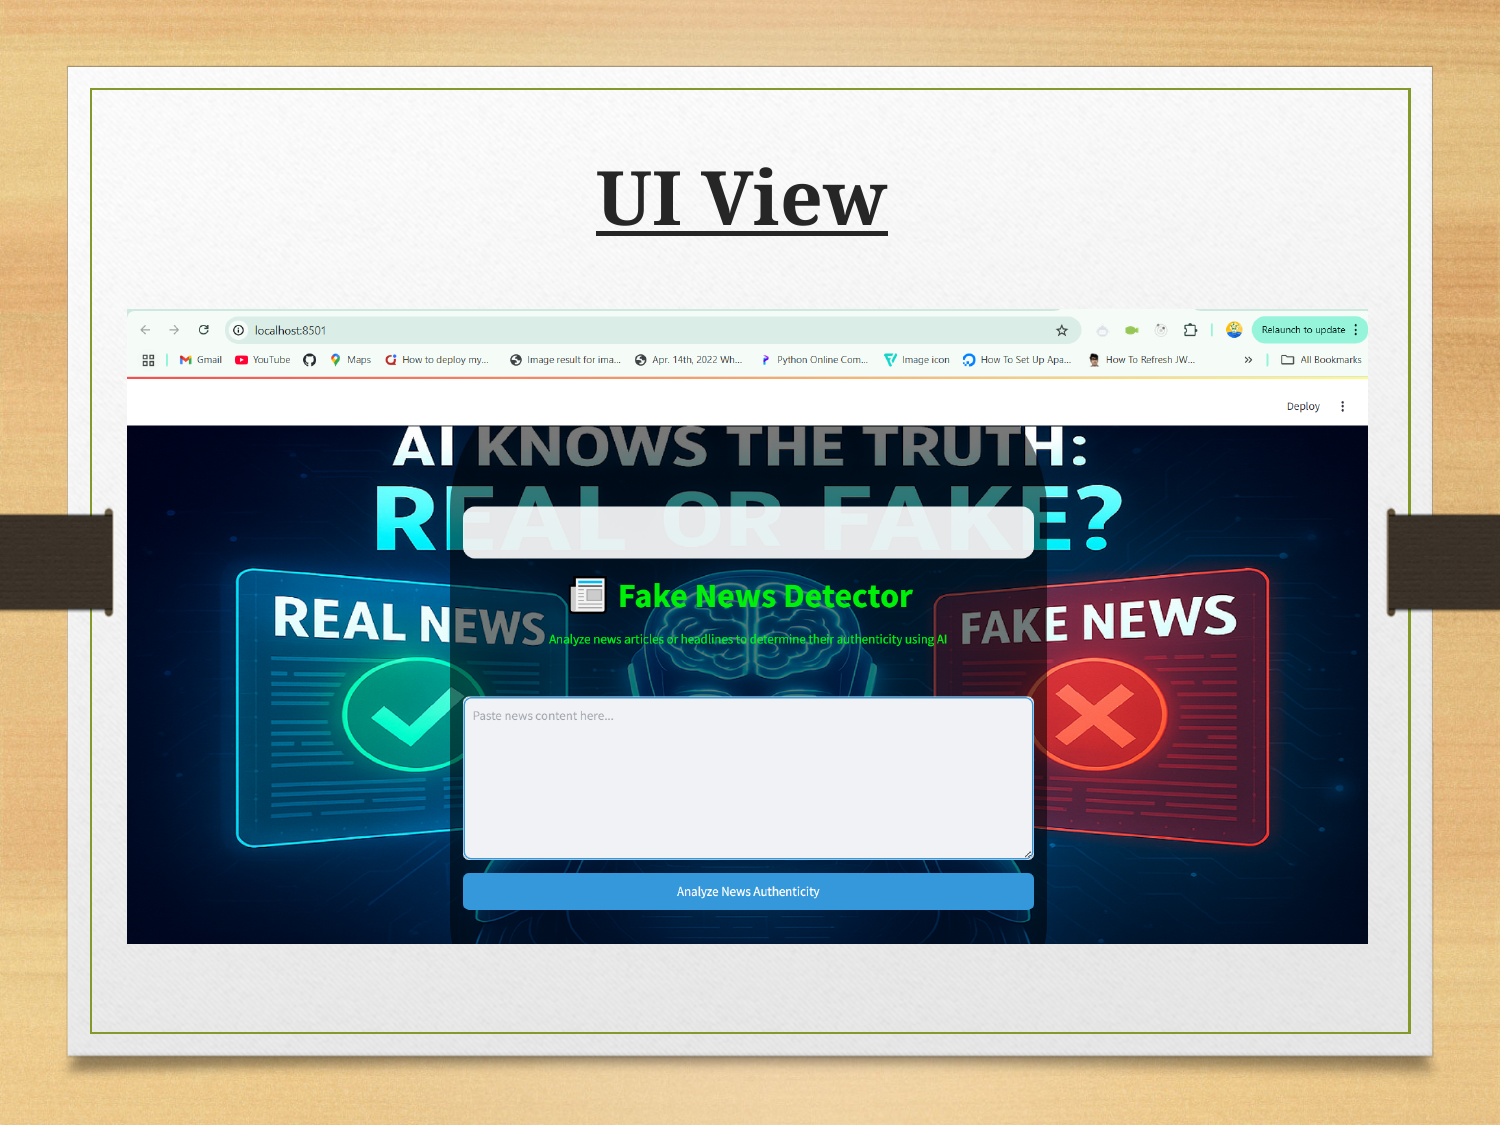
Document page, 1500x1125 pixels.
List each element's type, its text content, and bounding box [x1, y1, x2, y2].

title UI View [349, 119, 1135, 271]
picture [0, 0, 1500, 1125]
